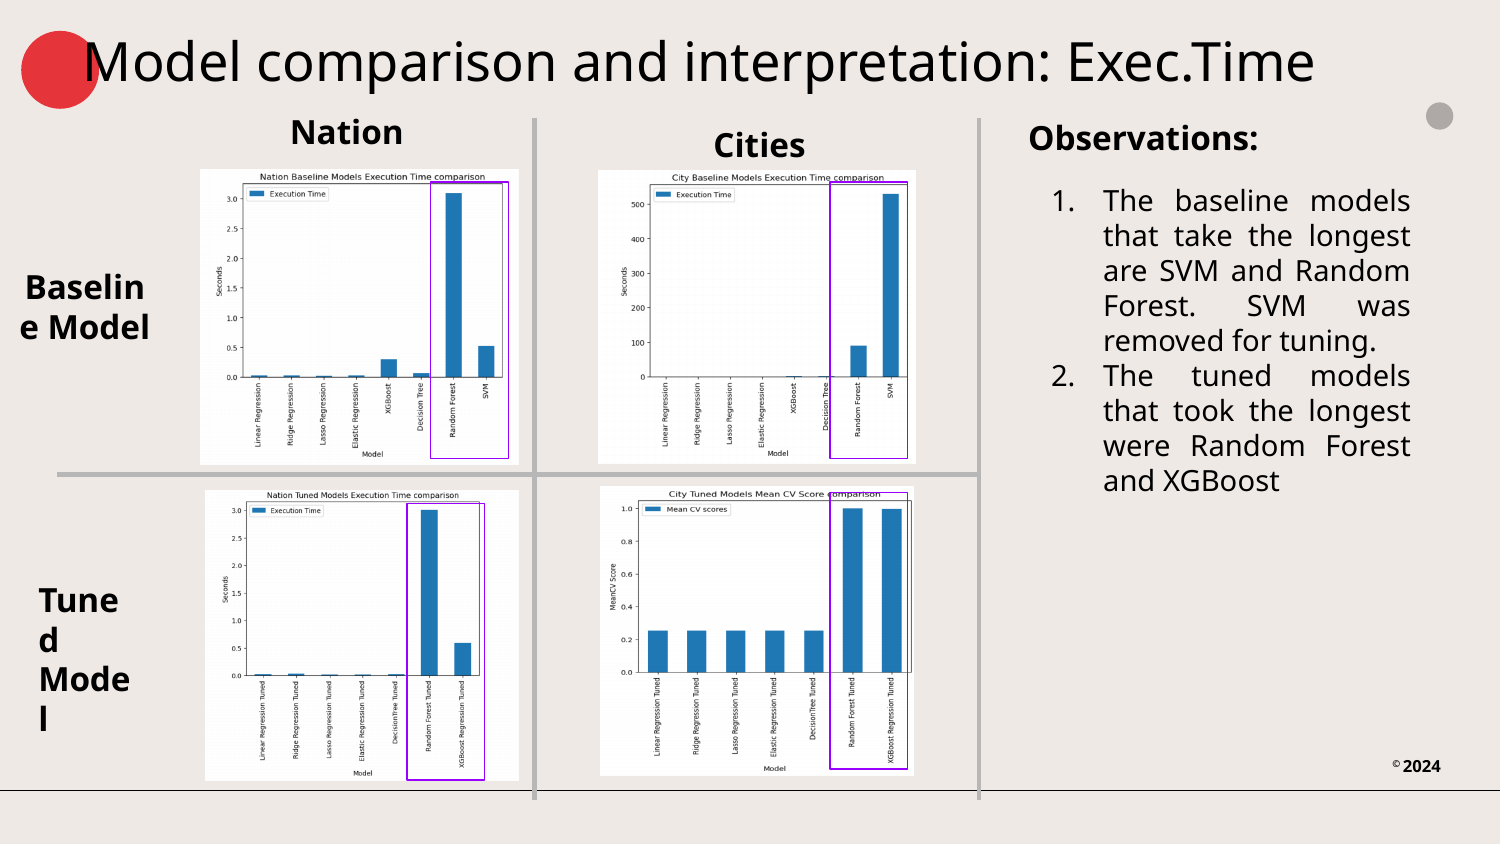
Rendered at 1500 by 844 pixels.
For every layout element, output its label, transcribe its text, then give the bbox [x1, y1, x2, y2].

text_box Observations: The baseline models that take the longest are SVM and Random Forest. SVM was removed for tuning. The tuned models that took the longest were Random Forest and XGBoost [1013, 102, 1426, 513]
text_box [21, 30, 72, 109]
text_box Tuned Model [23, 563, 147, 754]
text_box Cities [698, 108, 844, 168]
text_box Nation [274, 95, 421, 166]
subtitle © 2024 [1377, 740, 1474, 791]
text_box Baseline Model [0, 250, 171, 361]
picture [200, 169, 519, 465]
picture [204, 490, 519, 781]
picture [599, 486, 914, 776]
title Model comparison and interpretation: Exec.Time [67, 12, 1487, 107]
picture [597, 170, 916, 464]
